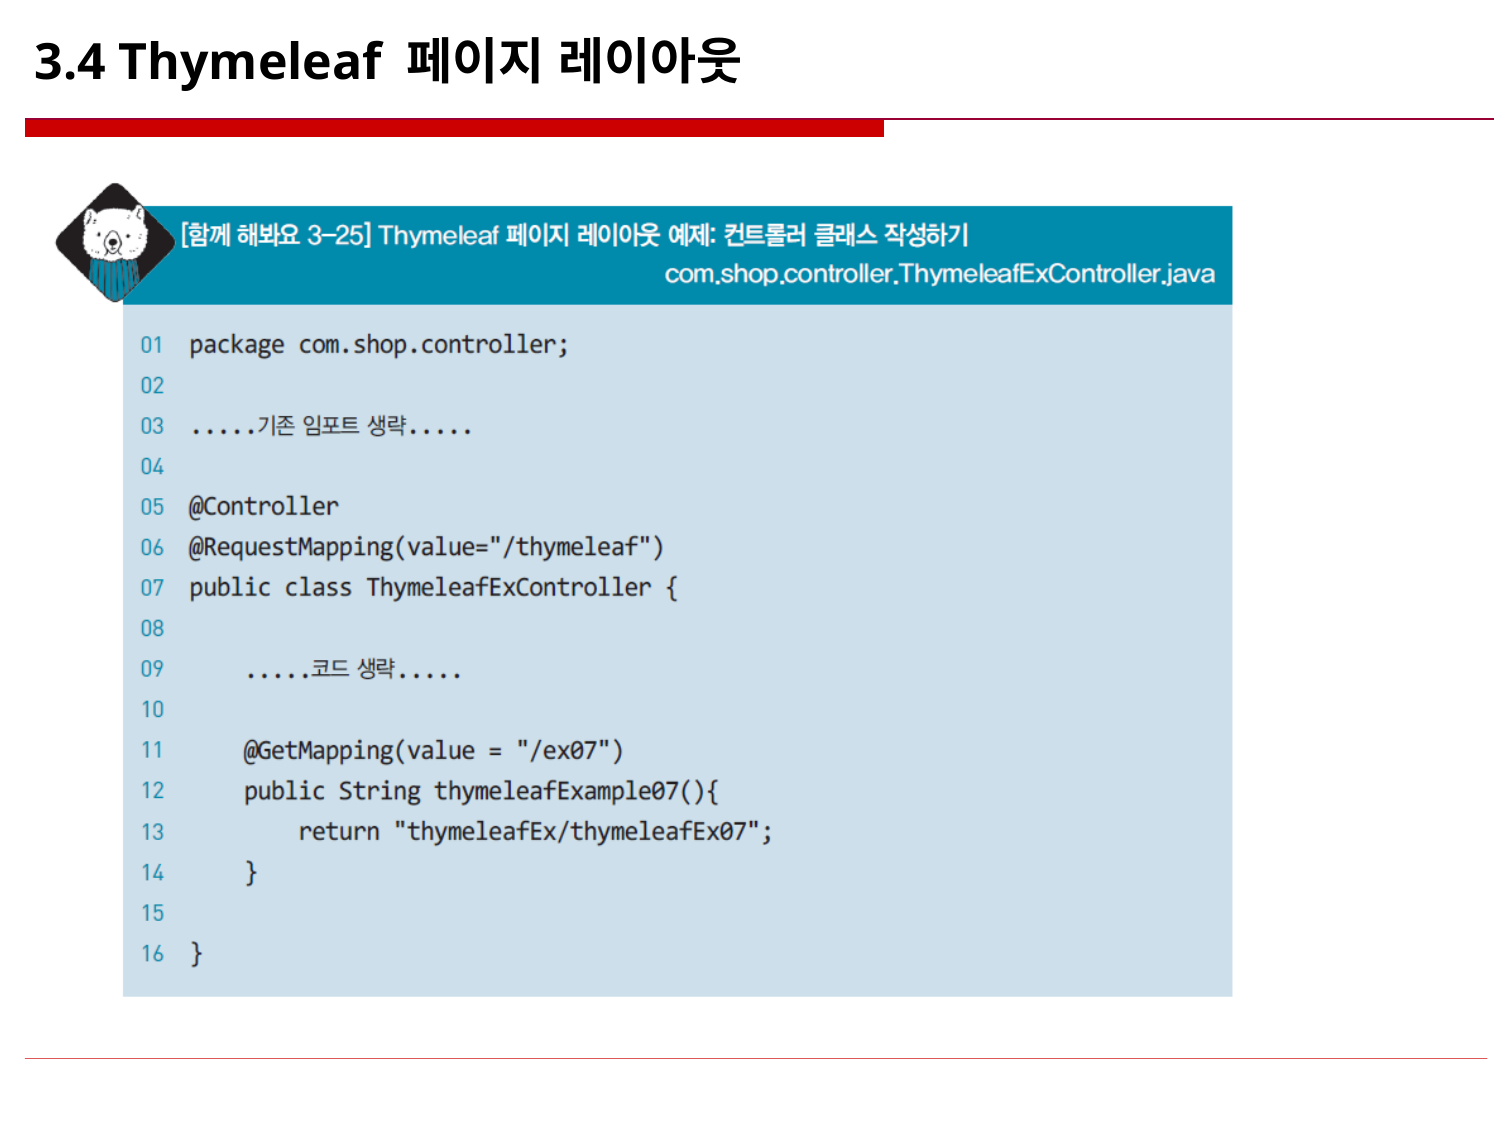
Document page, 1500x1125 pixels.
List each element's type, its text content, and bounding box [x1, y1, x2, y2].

picture [40, 172, 1249, 1007]
title 3.4 Thymeleaf 페이지 레이아웃 [19, 23, 1370, 96]
